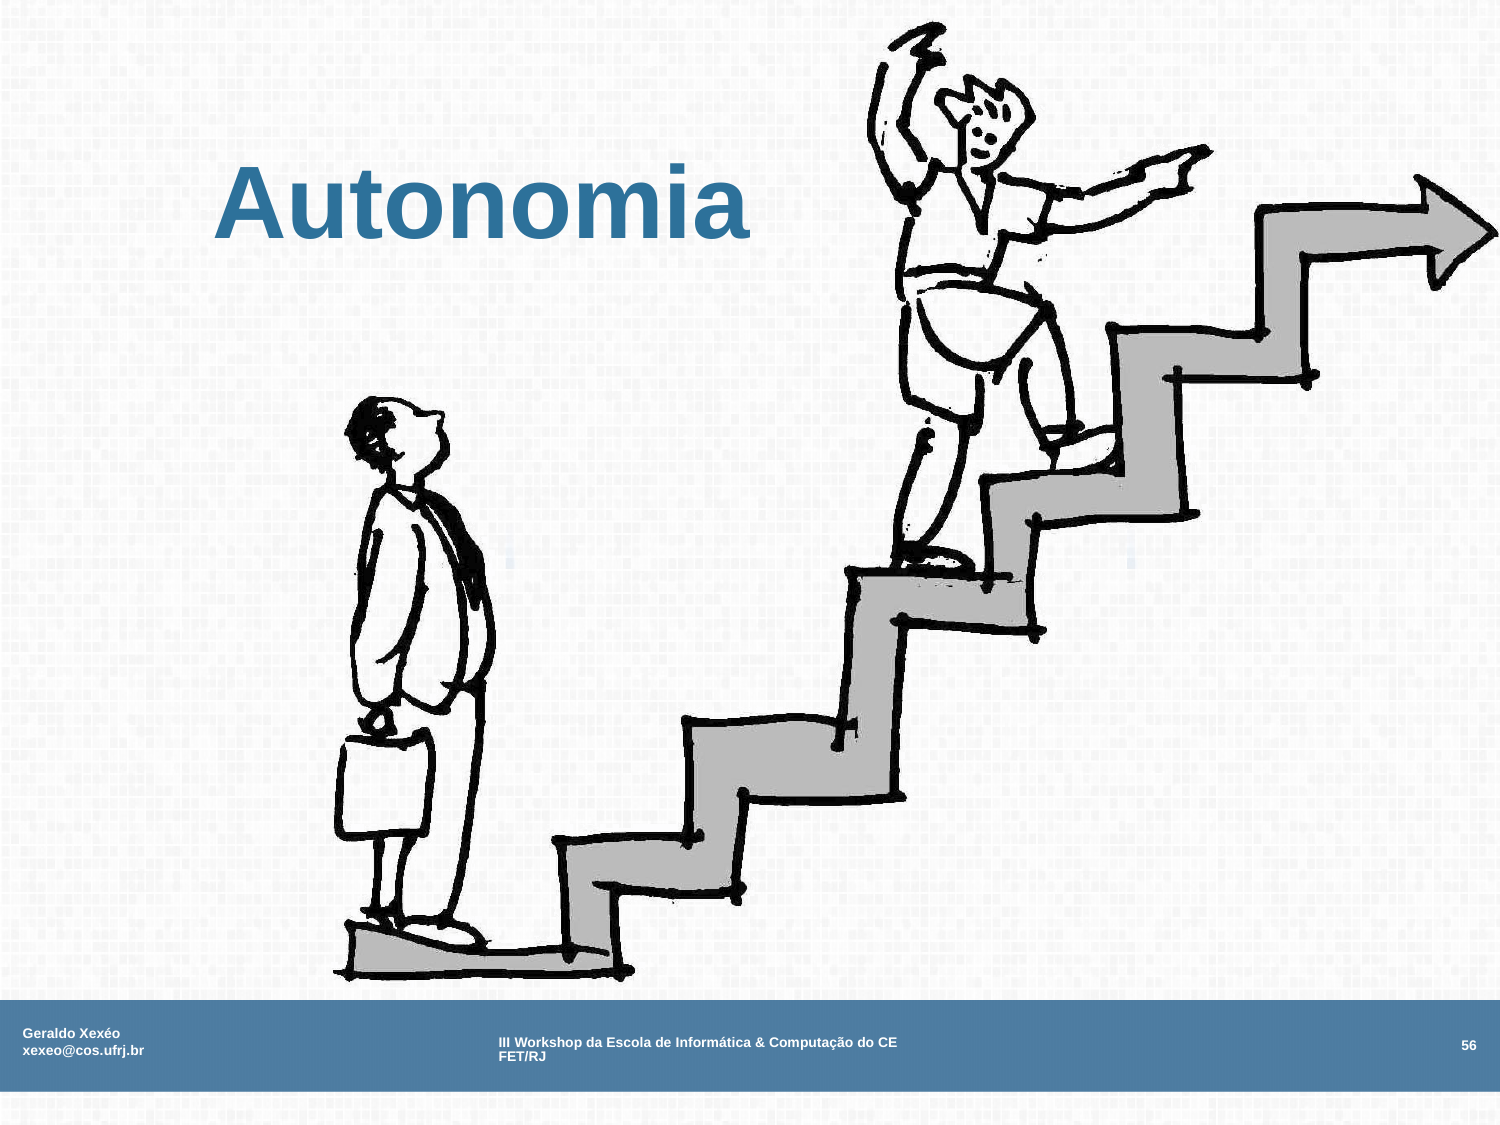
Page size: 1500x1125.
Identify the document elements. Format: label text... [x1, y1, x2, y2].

slide_number Geraldo Xexéo xexeo@cos.ufrj.br [7, 1017, 203, 1066]
slide_number 56 [1297, 1021, 1492, 1069]
title Autonomia [0, 77, 328, 333]
picture [0, 0, 1500, 1125]
footer III Workshop da Escola de Informática & Computação do CEFET/RJ [483, 1017, 919, 1066]
